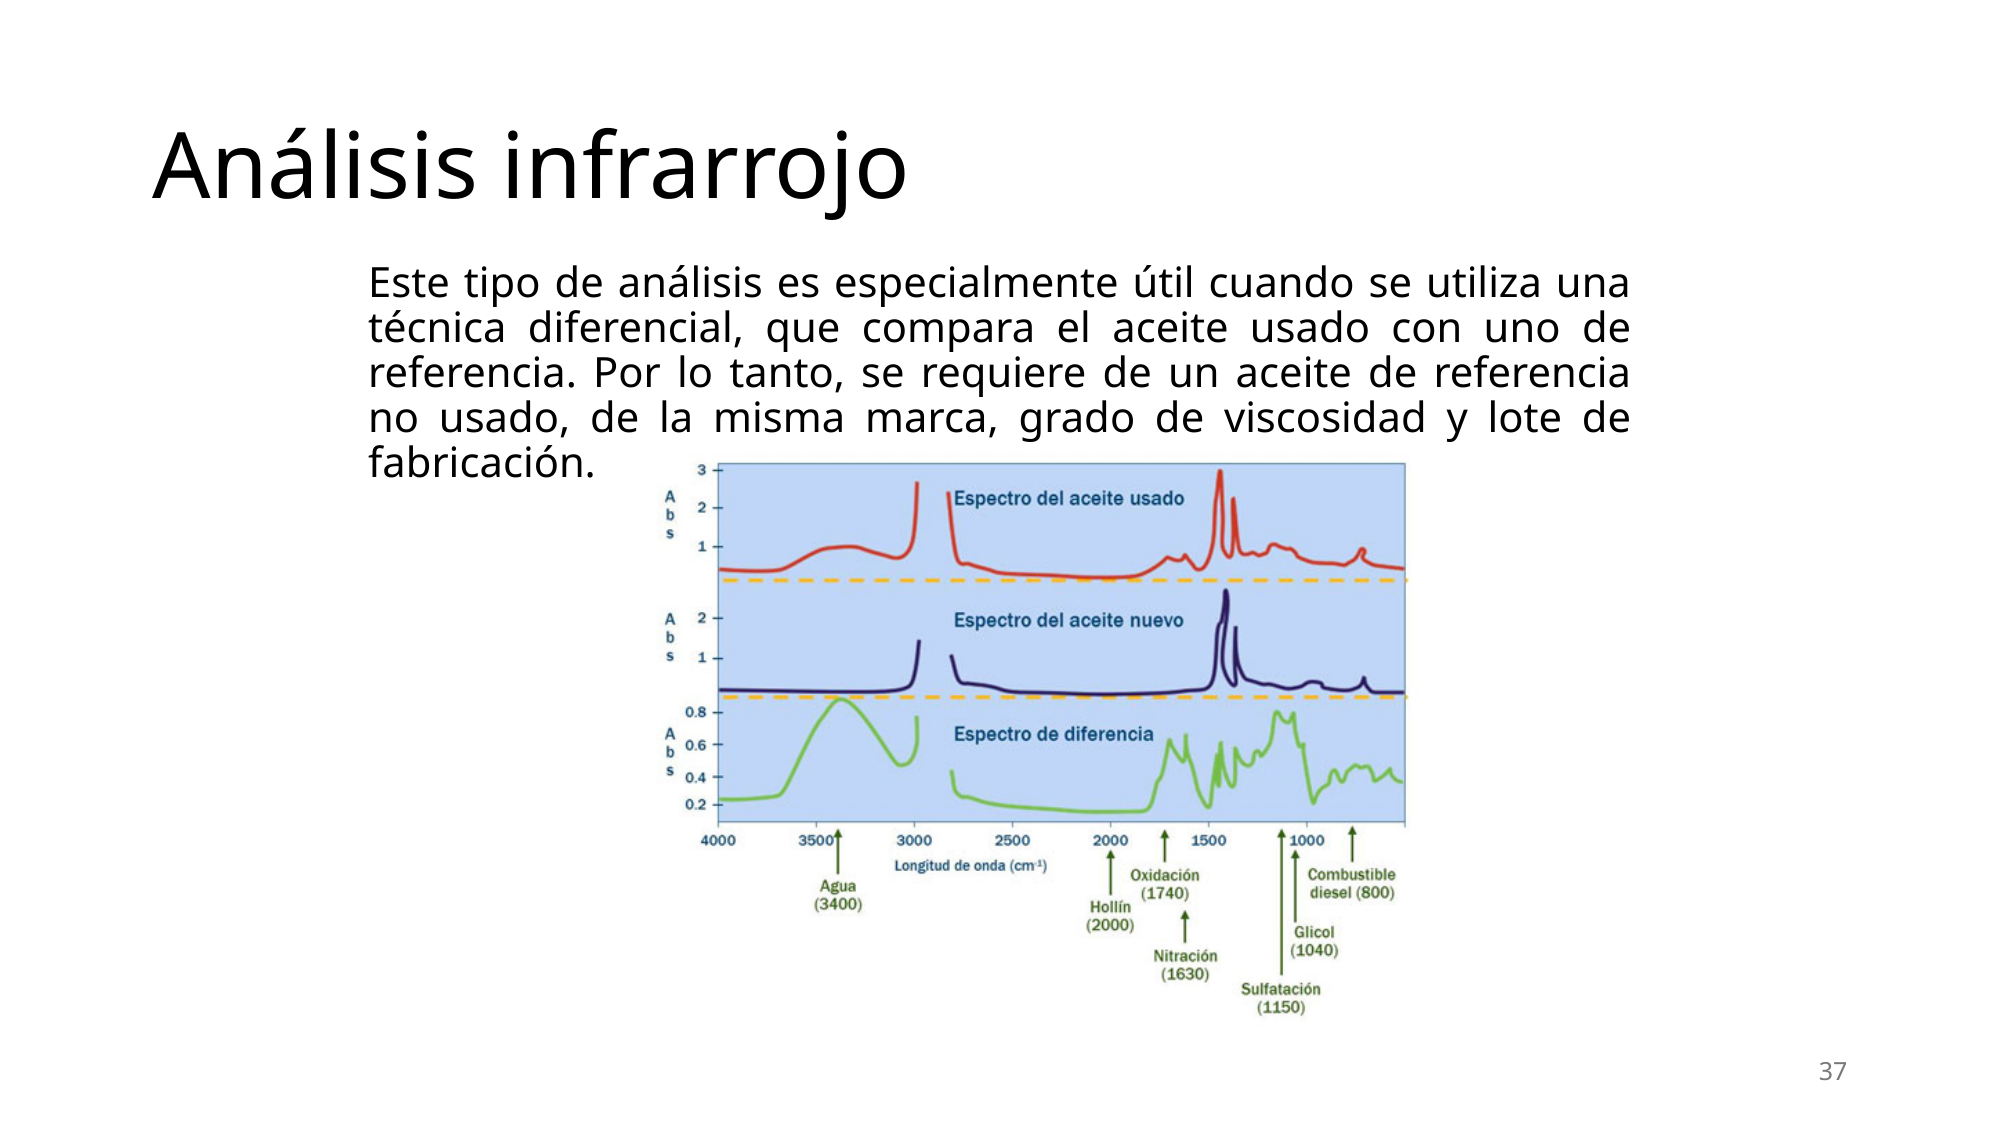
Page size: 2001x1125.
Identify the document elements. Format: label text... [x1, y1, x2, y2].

title Análisis infrarrojo [137, 59, 1863, 278]
slide_number 37 [1412, 1042, 1863, 1103]
picture [645, 451, 1436, 1031]
list Este tipo de análisis es especialmente útil cuando se utiliza una técnica diferencial, que compara el aceite usado con uno de referencia. Por lo tanto, se requiere de un aceite de referencia no usado, de la misma marca, grado de viscosidad y lote de fabricación. [353, 253, 1647, 968]
